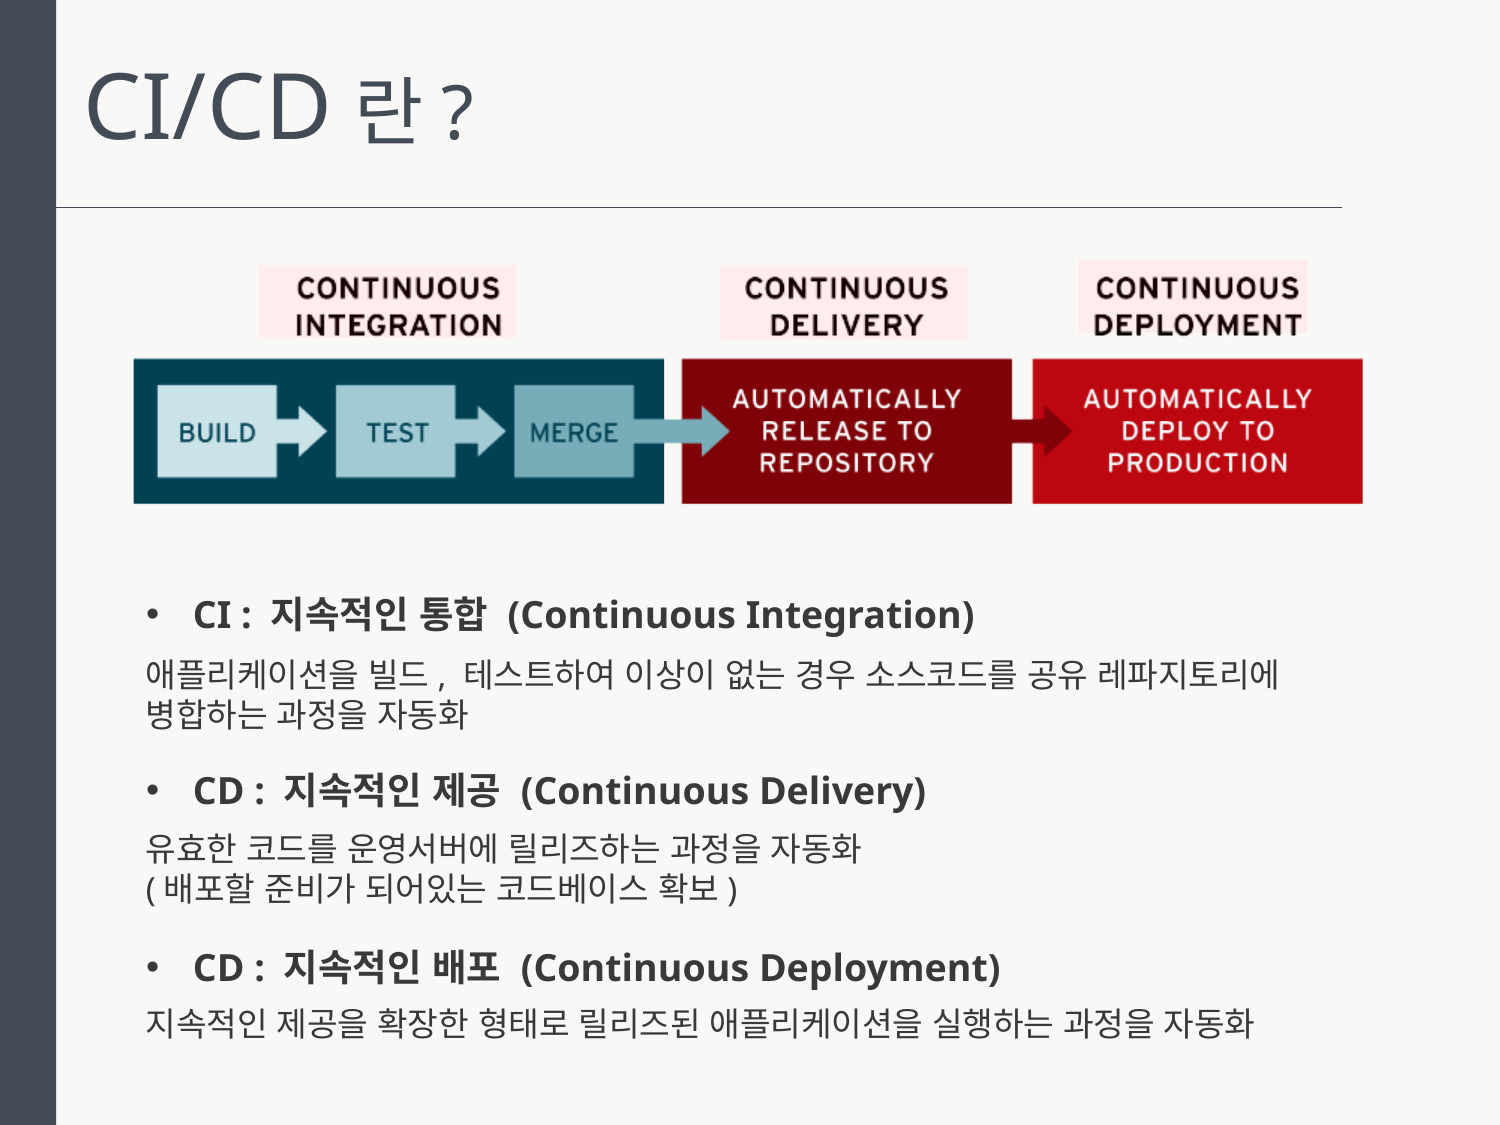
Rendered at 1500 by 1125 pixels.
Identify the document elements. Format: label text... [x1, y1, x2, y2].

text_box 애플리케이션을 빌드, 테스트하여 이상이 없는 경우 소스코드를 공유 레파지토리에 병합하는 과정을 자동화 [131, 646, 1399, 742]
text_box CI : 지속적인 통합 (Continuous Integration) [131, 583, 1173, 644]
text_box CD : 지속적인 배포 (Continuous Deployment) [131, 936, 1173, 995]
text_box 지속적인 제공을 확장한 형태로 릴리즈된 애플리케이션을 실행하는 과정을 자동화 [131, 995, 1399, 1051]
text_box 유효한 코드를 운영서버에 릴리즈하는 과정을 자동화 (배포할 준비가 되어있는 코드베이스 확보) [131, 821, 1399, 916]
picture [131, 244, 1369, 511]
text_box CI/CD란? [69, 40, 489, 166]
text_box CD : 지속적인 제공 (Continuous Delivery) [131, 760, 1173, 820]
text_box [0, 0, 57, 1125]
